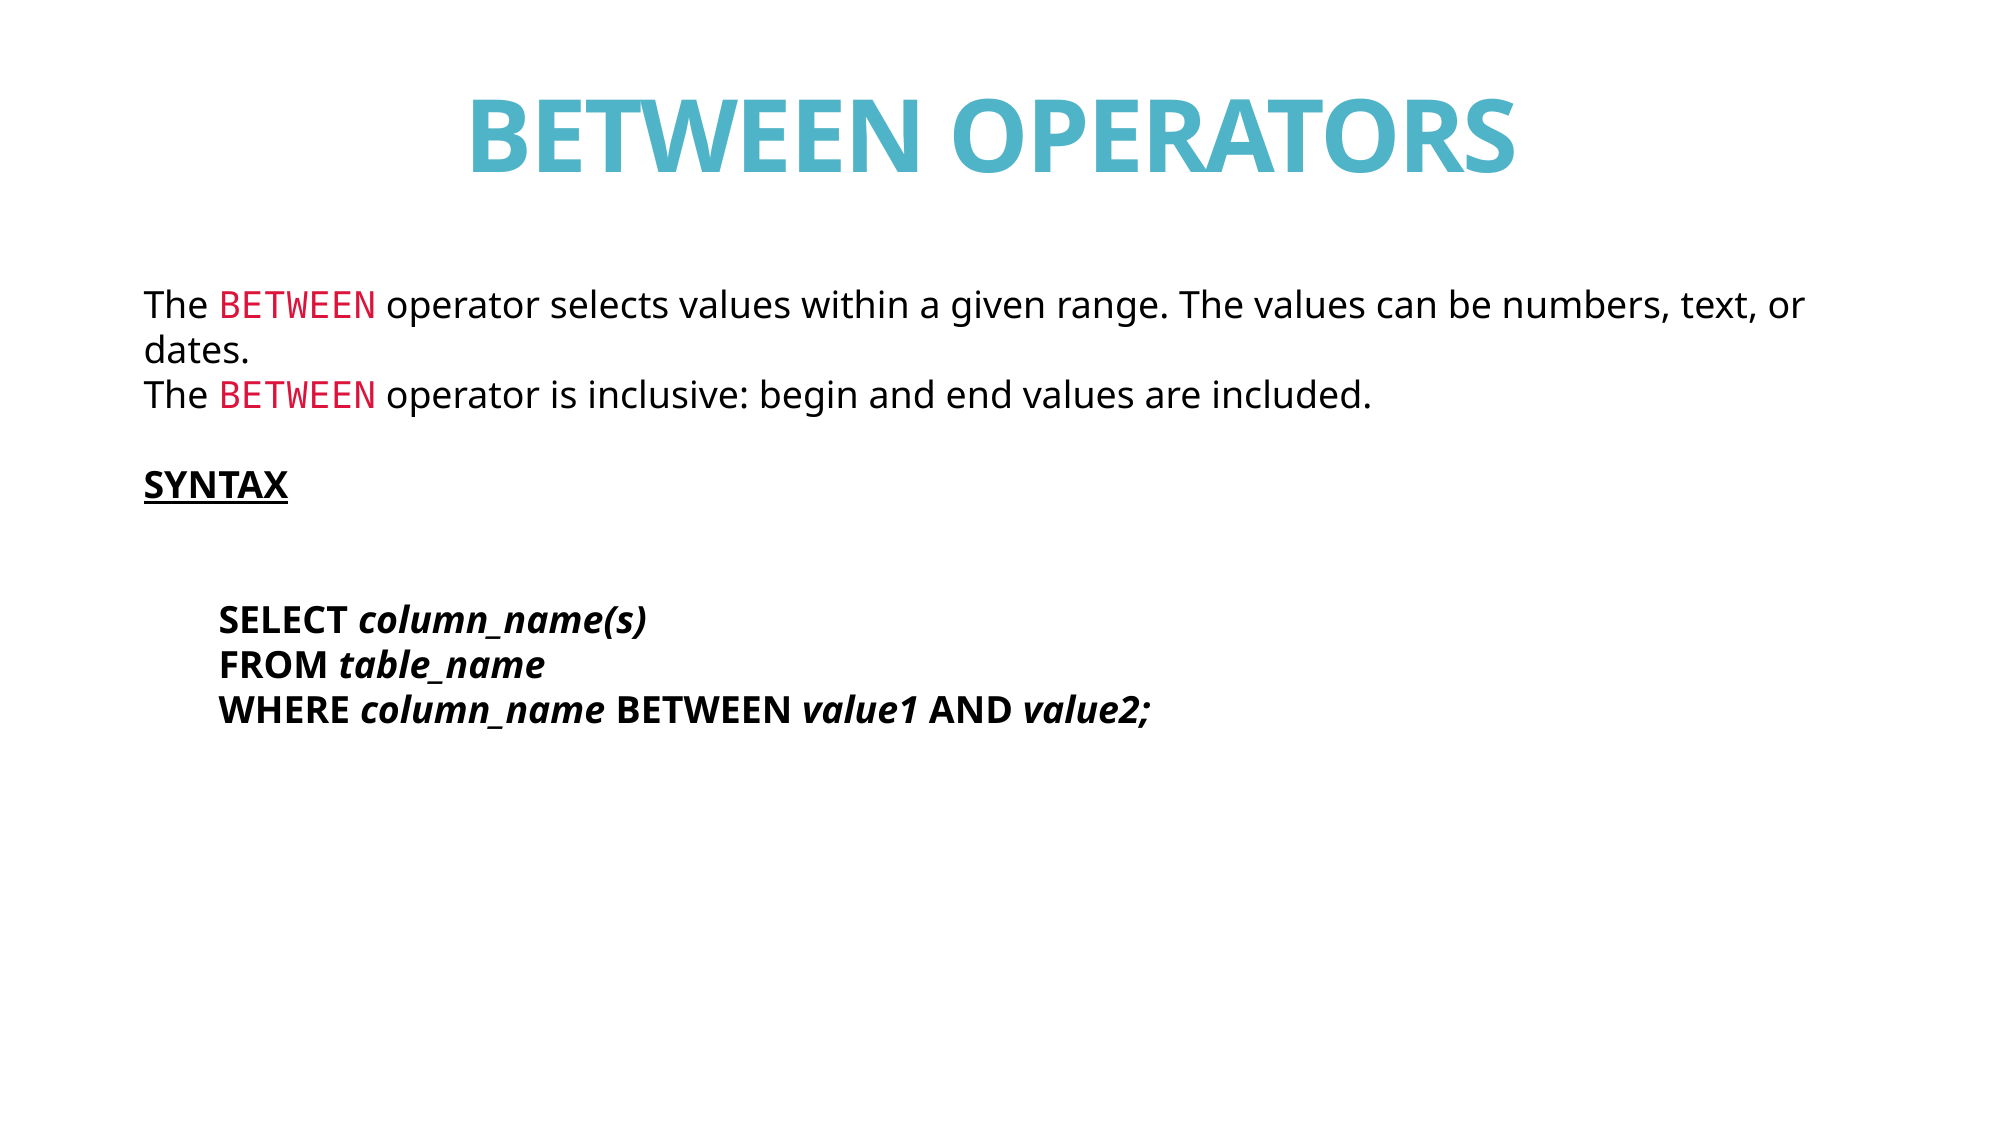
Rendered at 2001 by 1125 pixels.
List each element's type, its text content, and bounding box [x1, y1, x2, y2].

title BETWEEN OPERATORS [107, 81, 1875, 201]
text_box The BETWEEN operator selects values within a given range. The values can be numbers, text, or dates. The BETWEEN operator is inclusive: begin and end values are included. SYNTAX SELECT column_name(s) FROM table_name WHERE column_name BETWEEN value1 AND value2; [128, 273, 1896, 739]
